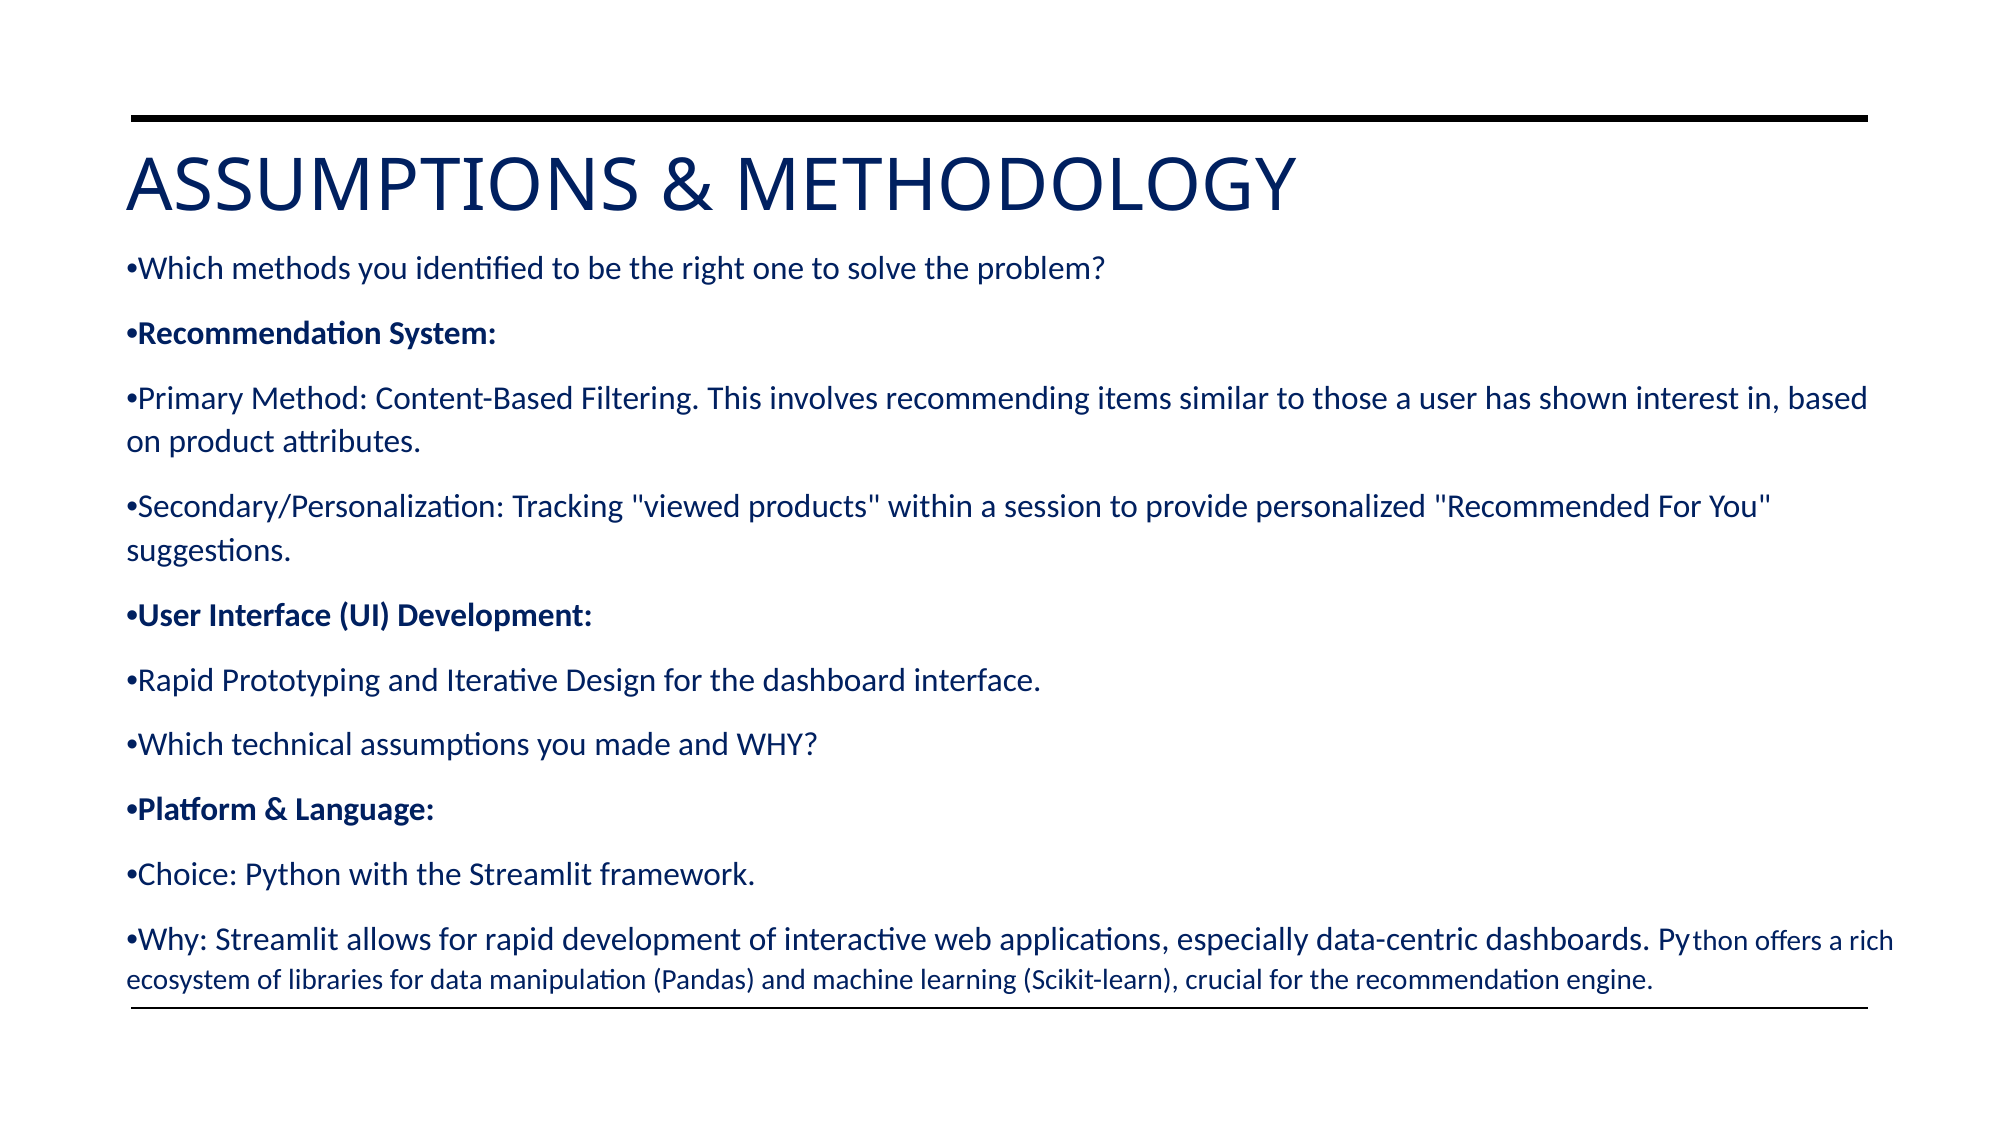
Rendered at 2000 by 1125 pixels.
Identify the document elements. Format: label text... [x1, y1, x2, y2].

subtitle •Which methods you identified to be the right one to solve the problem? •Recommendation System: •Primary Method: Content-Based Filtering. This involves recommending items similar to those a user has shown interest in, based on product attributes. •Secondary/Personalization: Tracking "viewed products" within a session to provide personalized "Recommended For You" suggestions. •User Interface (UI) Development: •Rapid Prototyping and Iterative Design for the dashboard interface. •Which technical assumptions you made and WHY? •Platform & Language: •Choice: Python with the Streamlit framework. •Why: Streamlit allows for rapid development of interactive web applications, especially data-centric dashboards. Python offers a rich ecosystem of libraries for data manipulation (Pandas) and machine learning (Scikit-learn), crucial for the recommendation engine. [111, 235, 1926, 1003]
title Assumptions & Methodology [111, 129, 1750, 234]
